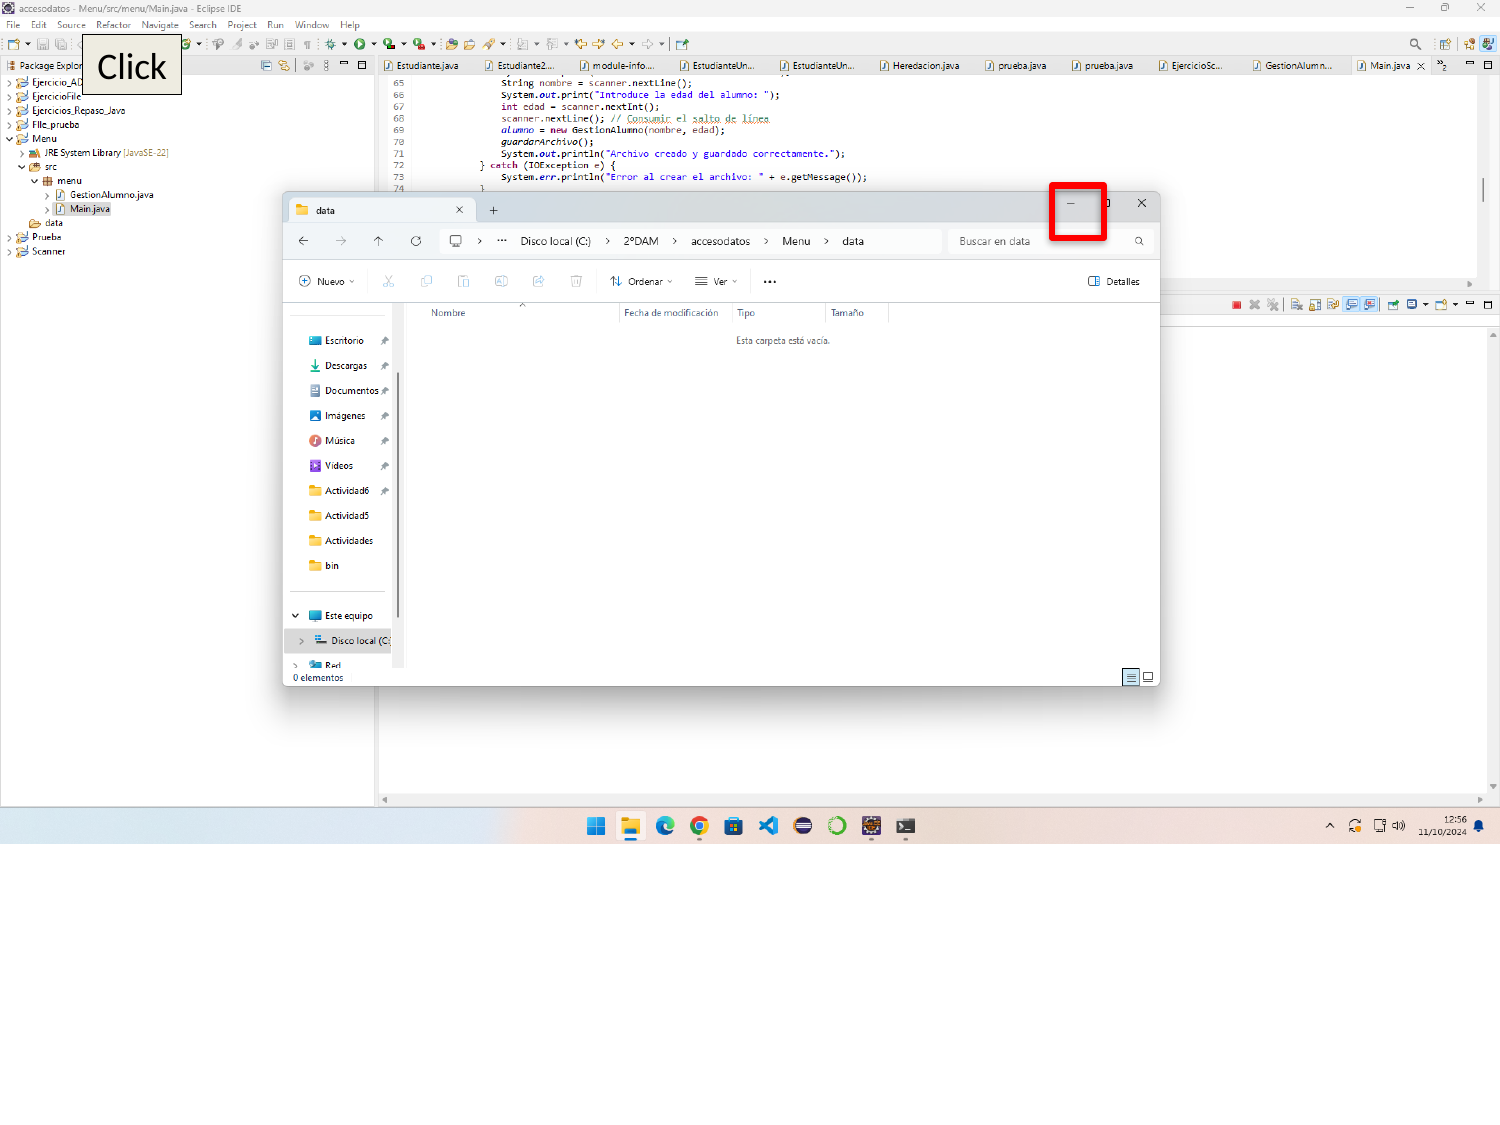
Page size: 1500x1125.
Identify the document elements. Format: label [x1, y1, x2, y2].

picture [0, 0, 1500, 844]
